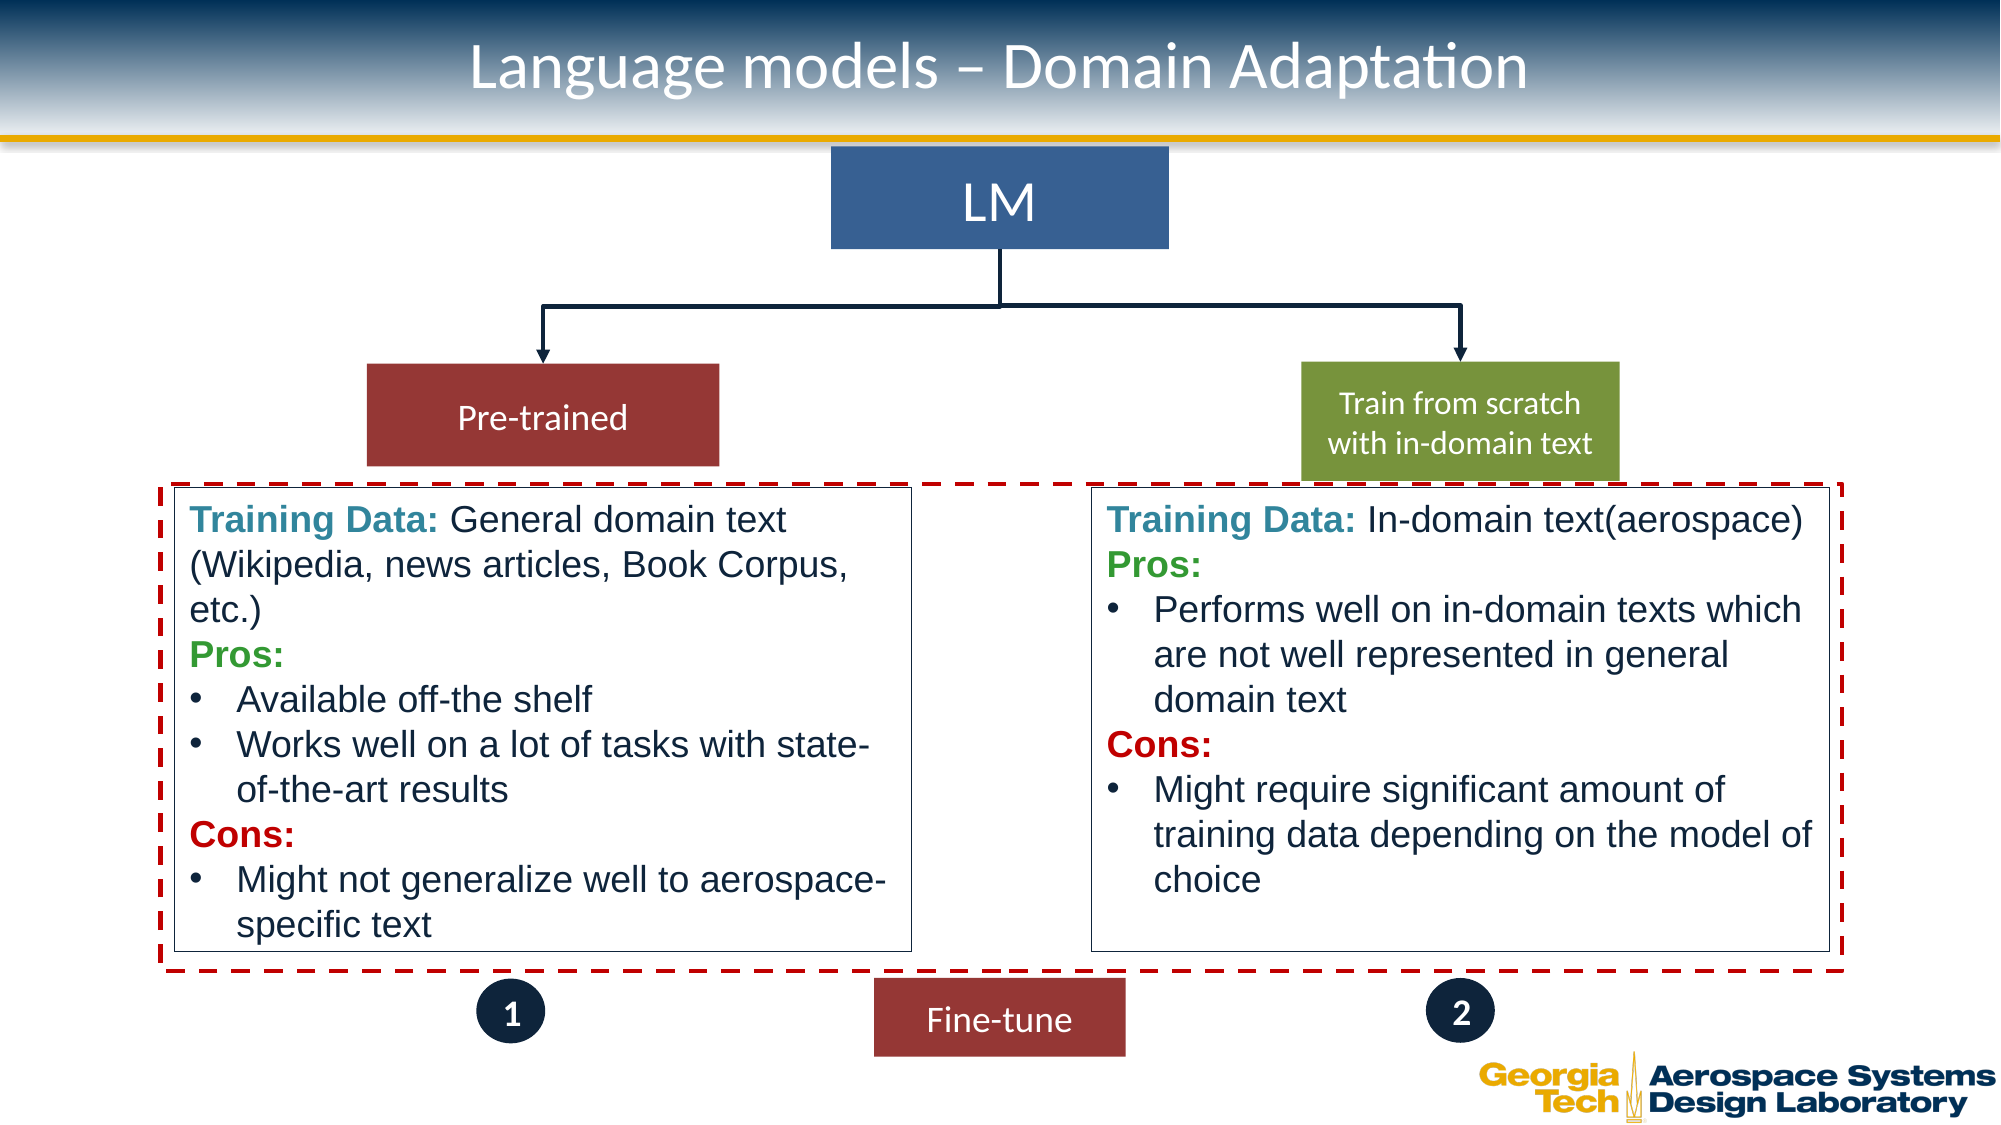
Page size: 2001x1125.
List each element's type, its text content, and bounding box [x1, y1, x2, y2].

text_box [713, 77, 830, 536]
text_box LM [834, 144, 1168, 251]
text_box 2 [1425, 977, 1495, 1043]
text_box Pre-trained [365, 362, 708, 469]
title Language models – Domain Adaptation [137, 0, 1863, 171]
picture [1475, 1049, 2000, 1125]
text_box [1173, 74, 1287, 536]
text_box Fine-tune [872, 976, 1128, 1059]
text_box Train from scratch with in-domain text [1299, 359, 1622, 483]
text_box [158, 482, 1844, 973]
text_box 1 [476, 978, 546, 1044]
